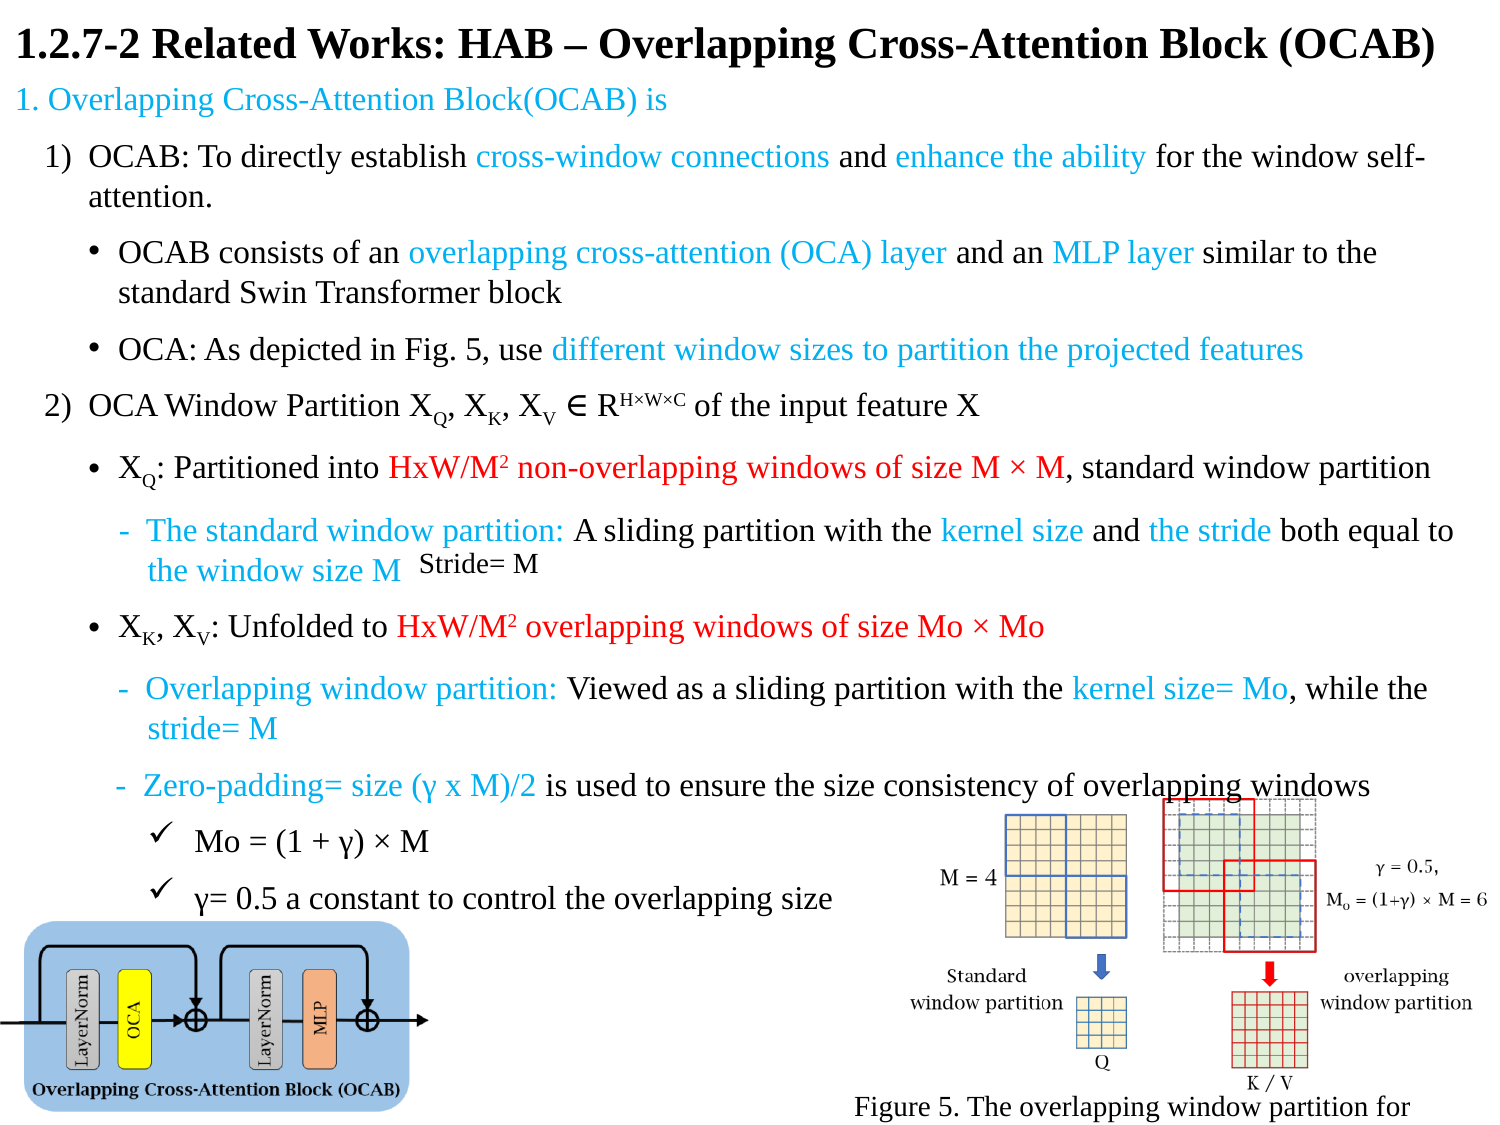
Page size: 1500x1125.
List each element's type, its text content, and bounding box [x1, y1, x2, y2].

text_box Stride= M [404, 537, 582, 587]
picture [0, 916, 432, 1113]
text_box Figure 5. The overlapping window partition for OCA. [839, 1079, 1500, 1125]
picture [902, 790, 1500, 1093]
text_box 1.2.7-2 Related Works: HAB – Overlapping Cross-Attention Block (OCAB) [0, 0, 1500, 89]
